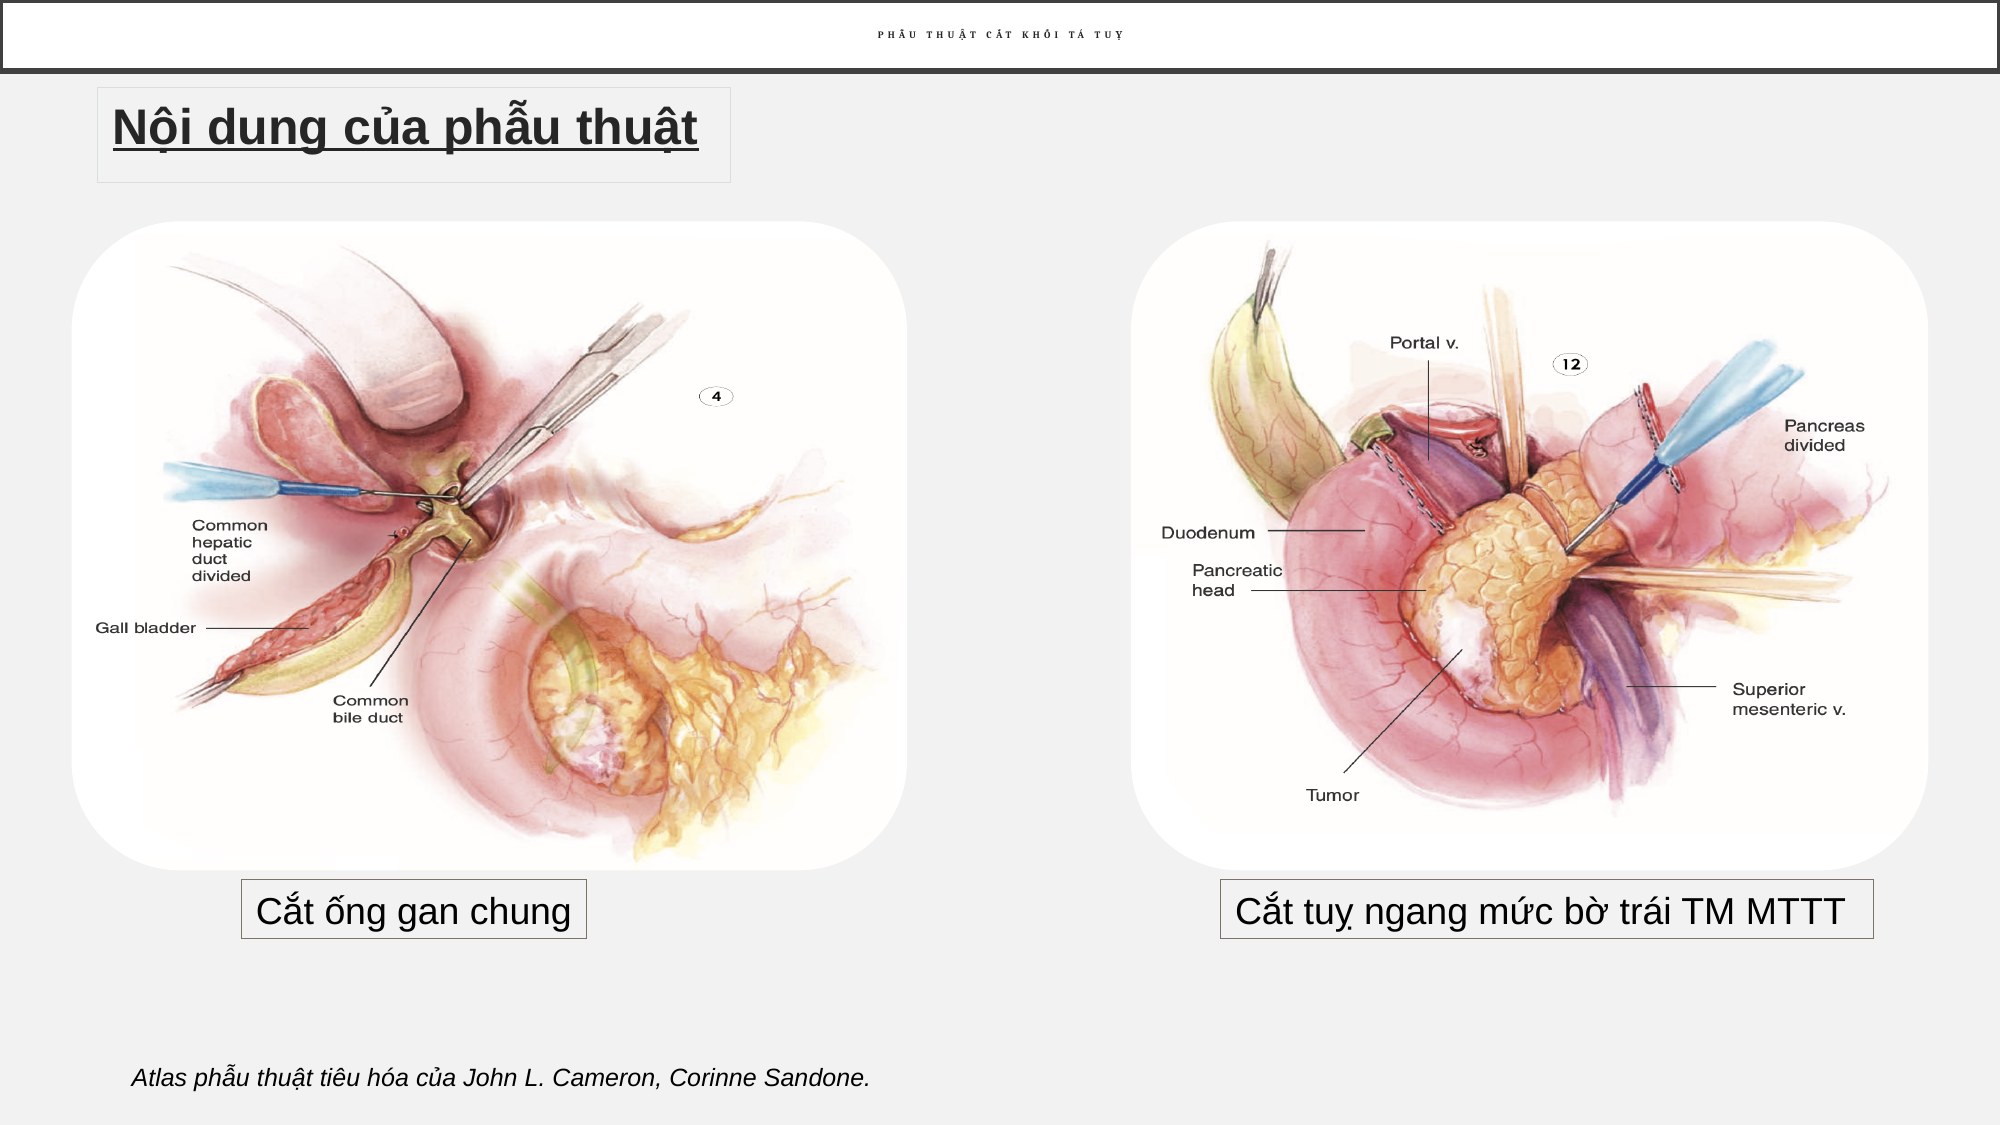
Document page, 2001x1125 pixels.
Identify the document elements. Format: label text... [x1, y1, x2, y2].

title Phẫu thuật cắt khối tá tuỵ [0, 0, 2000, 74]
text_box Atlas phẫu thuật tiêu hóa của John L. Cameron, Corinne Sandone. [116, 1054, 915, 1099]
text_box Cắt ống gan chung [241, 879, 587, 939]
picture [1130, 221, 1929, 871]
list Nội dung của phẫu thuật [97, 87, 731, 183]
picture [71, 221, 907, 871]
text_box Cắt tuỵ ngang mức bờ trái TM MTTT [1220, 879, 1874, 939]
